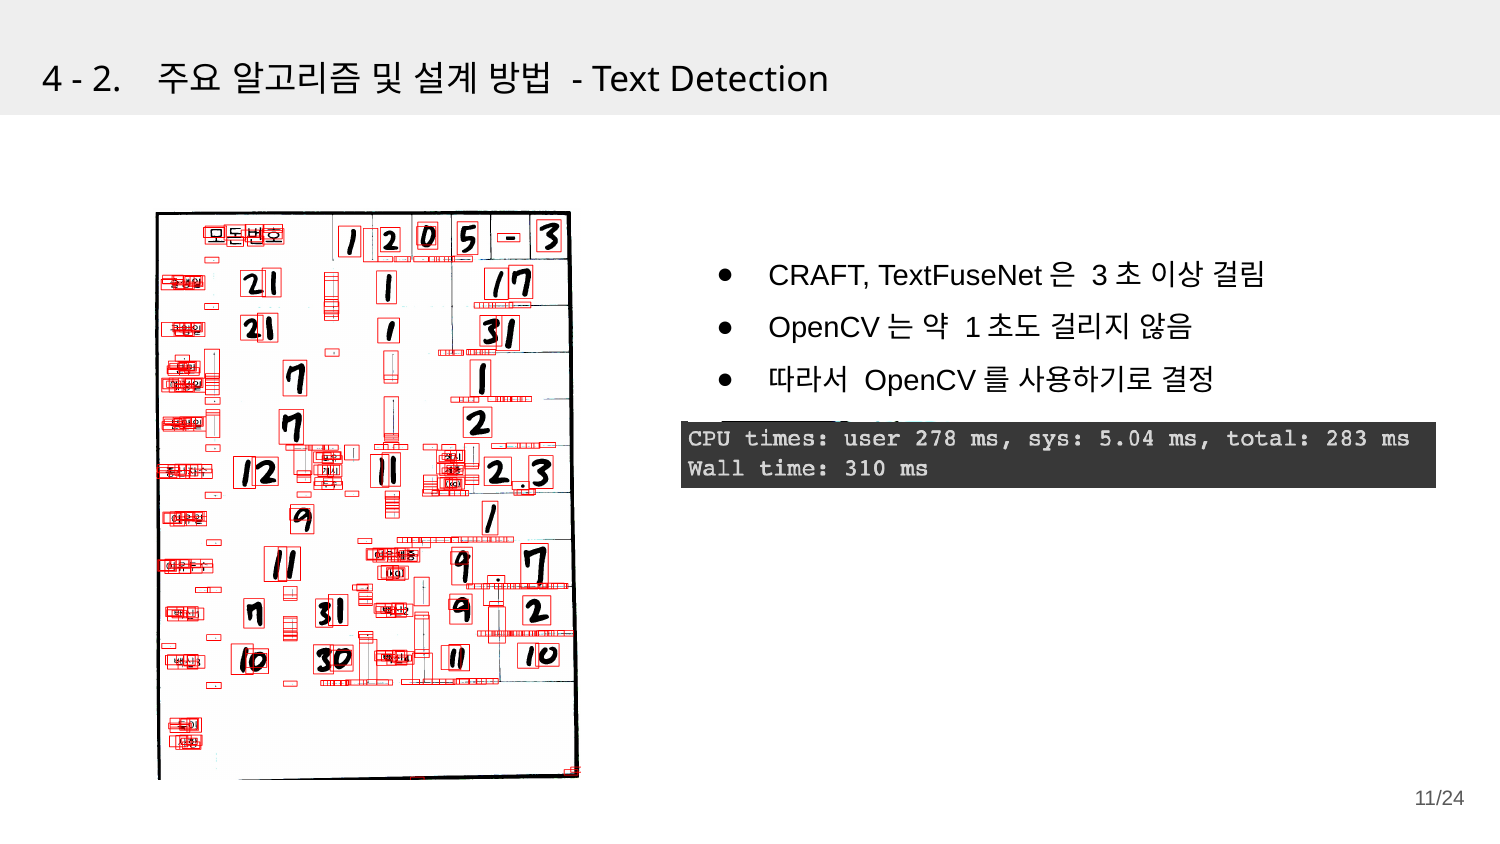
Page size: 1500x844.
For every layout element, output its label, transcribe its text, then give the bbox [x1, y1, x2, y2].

title 4 - 2. 주요 알고리즘 및 설계 방법 - Text Detection [27, 20, 1425, 115]
text_box CRAFT, TextFuseNet은 3초 이상 걸림 OpenCV는 약 1초도 걸리지 않음 따라서 OpenCV를 사용하기로 결정 [678, 223, 1439, 411]
slide_number ‹#›/24 [1389, 764, 1480, 830]
picture [680, 421, 1436, 488]
picture [153, 208, 582, 780]
text_box [0, 0, 1500, 114]
